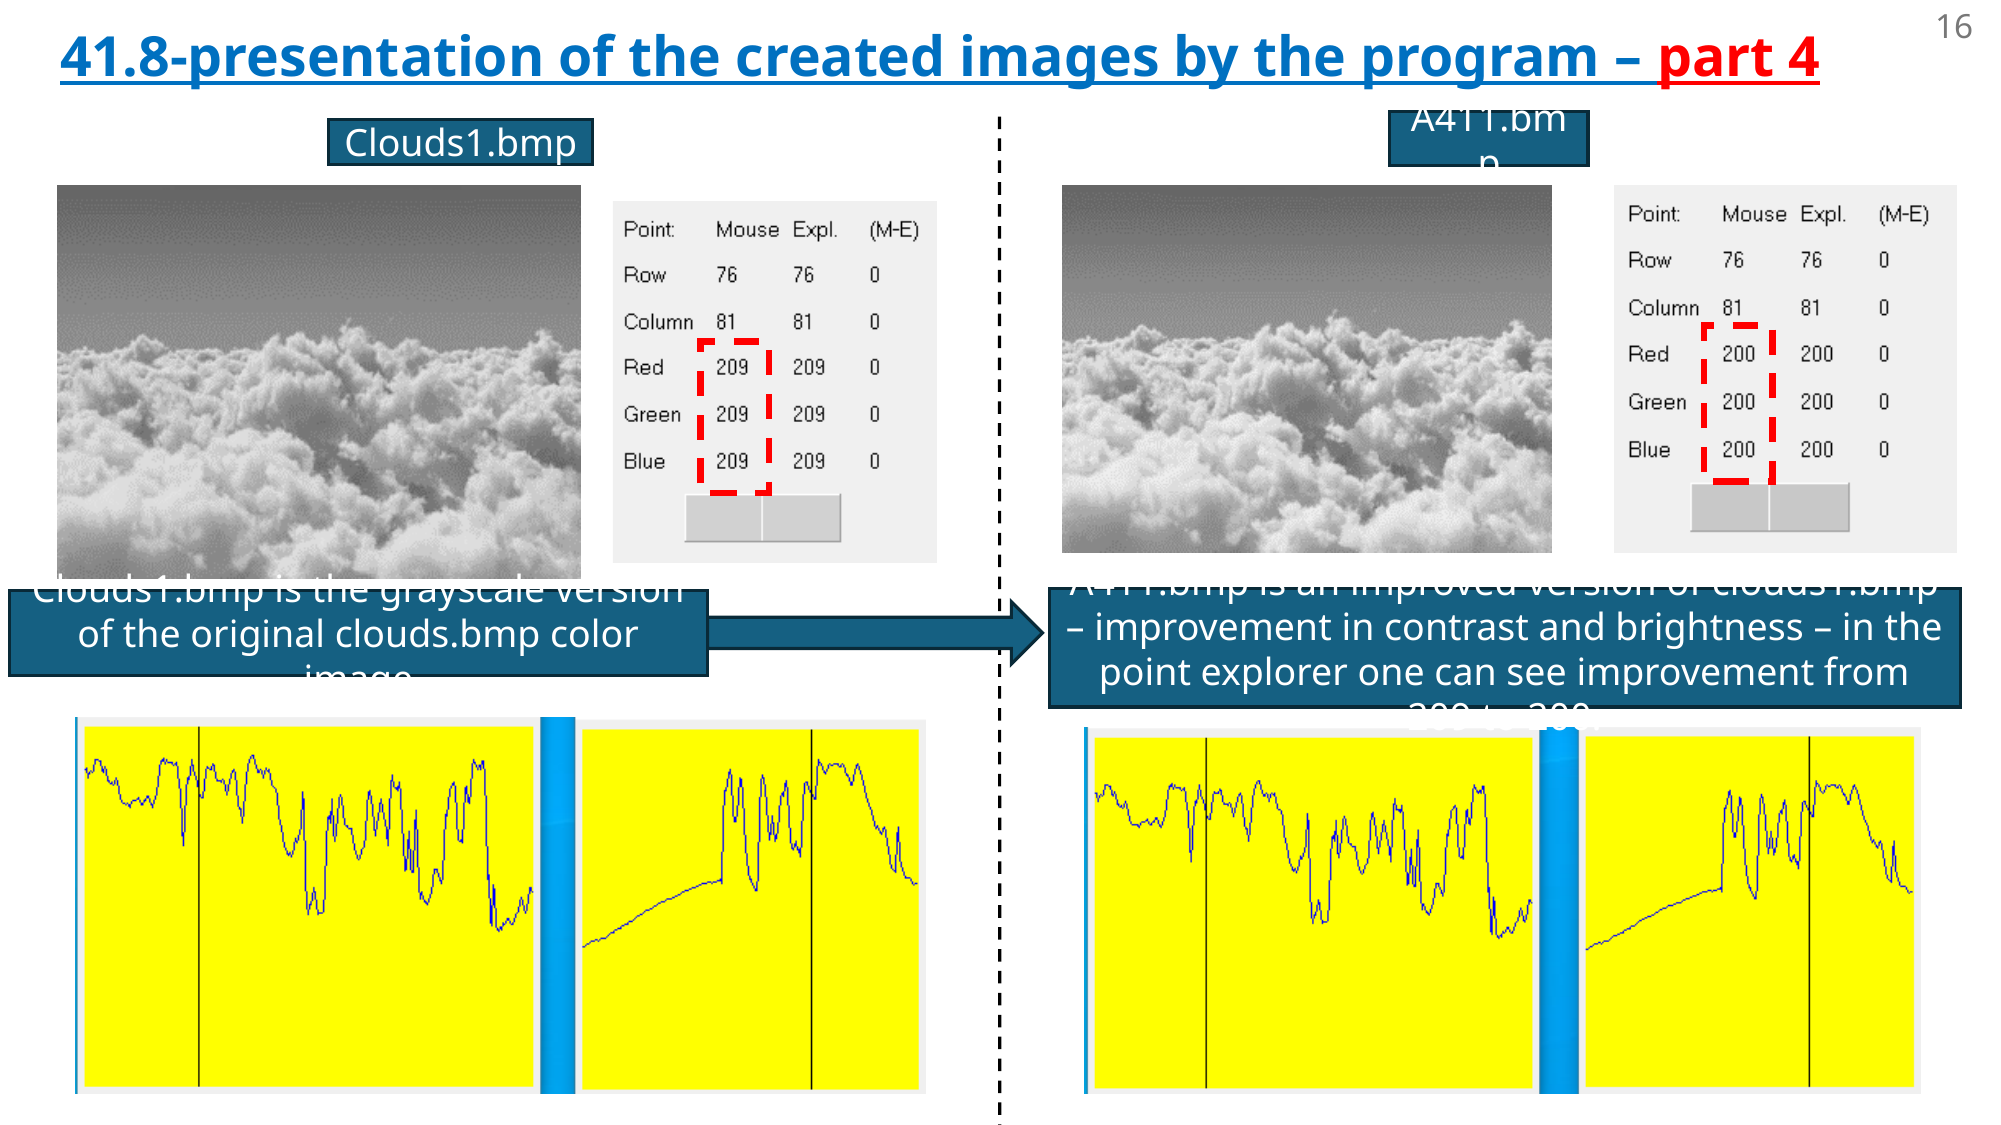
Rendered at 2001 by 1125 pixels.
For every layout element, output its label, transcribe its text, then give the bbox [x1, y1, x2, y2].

text_box 41.8-presentation of the created images by the program – part 4 [45, 0, 1895, 117]
text_box Clouds1.bmp [327, 118, 594, 166]
picture [56, 185, 581, 579]
picture [1087, 727, 1546, 1095]
picture [575, 717, 927, 1094]
picture [1576, 727, 1921, 1095]
picture [1062, 184, 1553, 553]
slide_number 16 [1920, 0, 2000, 58]
text_box A411.bmp [1388, 110, 1590, 167]
text_box Clouds1.bmp is the grayscale version of the original clouds.bmp color image [8, 589, 709, 677]
picture [1614, 184, 1957, 553]
text_box [1001, 597, 1045, 668]
picture [77, 717, 541, 1094]
text_box A411.bmp is an improved version of clouds1.bmp – improvement in contrast and brightness – in the point explorer one can see improvement from 209 to 200. [1048, 587, 1962, 709]
text_box [706, 615, 998, 651]
picture [612, 200, 938, 563]
